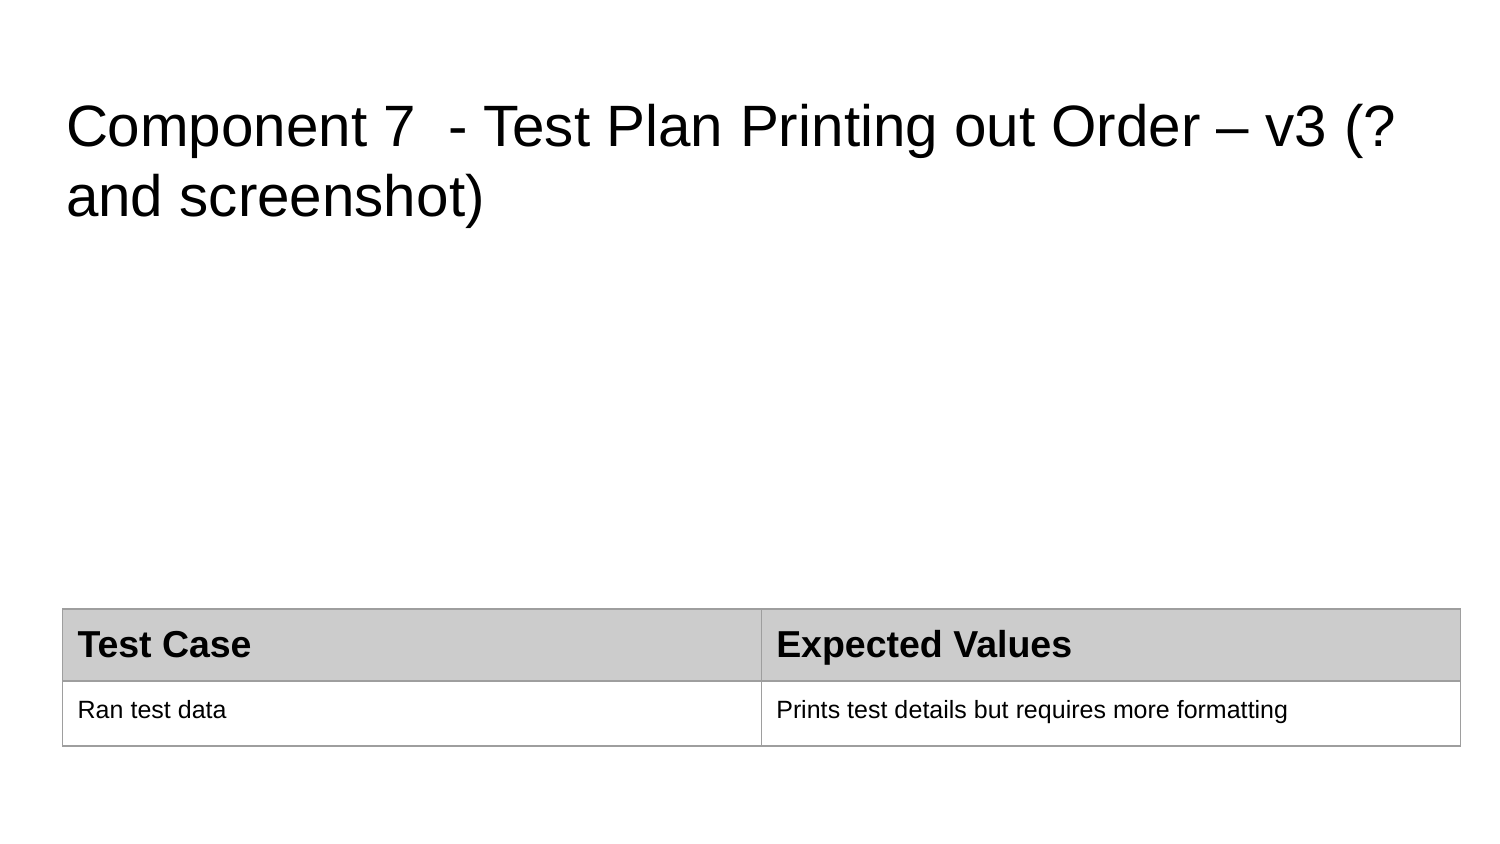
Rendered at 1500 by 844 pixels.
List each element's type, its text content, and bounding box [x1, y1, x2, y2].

table_cell Ran test data [63, 682, 761, 745]
title Component 7 - Test Plan Printing out Order – v3 (?and screenshot) [51, 72, 1449, 185]
table_header Test Case [63, 610, 761, 680]
table_cell Prints test details but requires more formatting [762, 682, 1460, 745]
table_header Expected Values [762, 610, 1460, 680]
